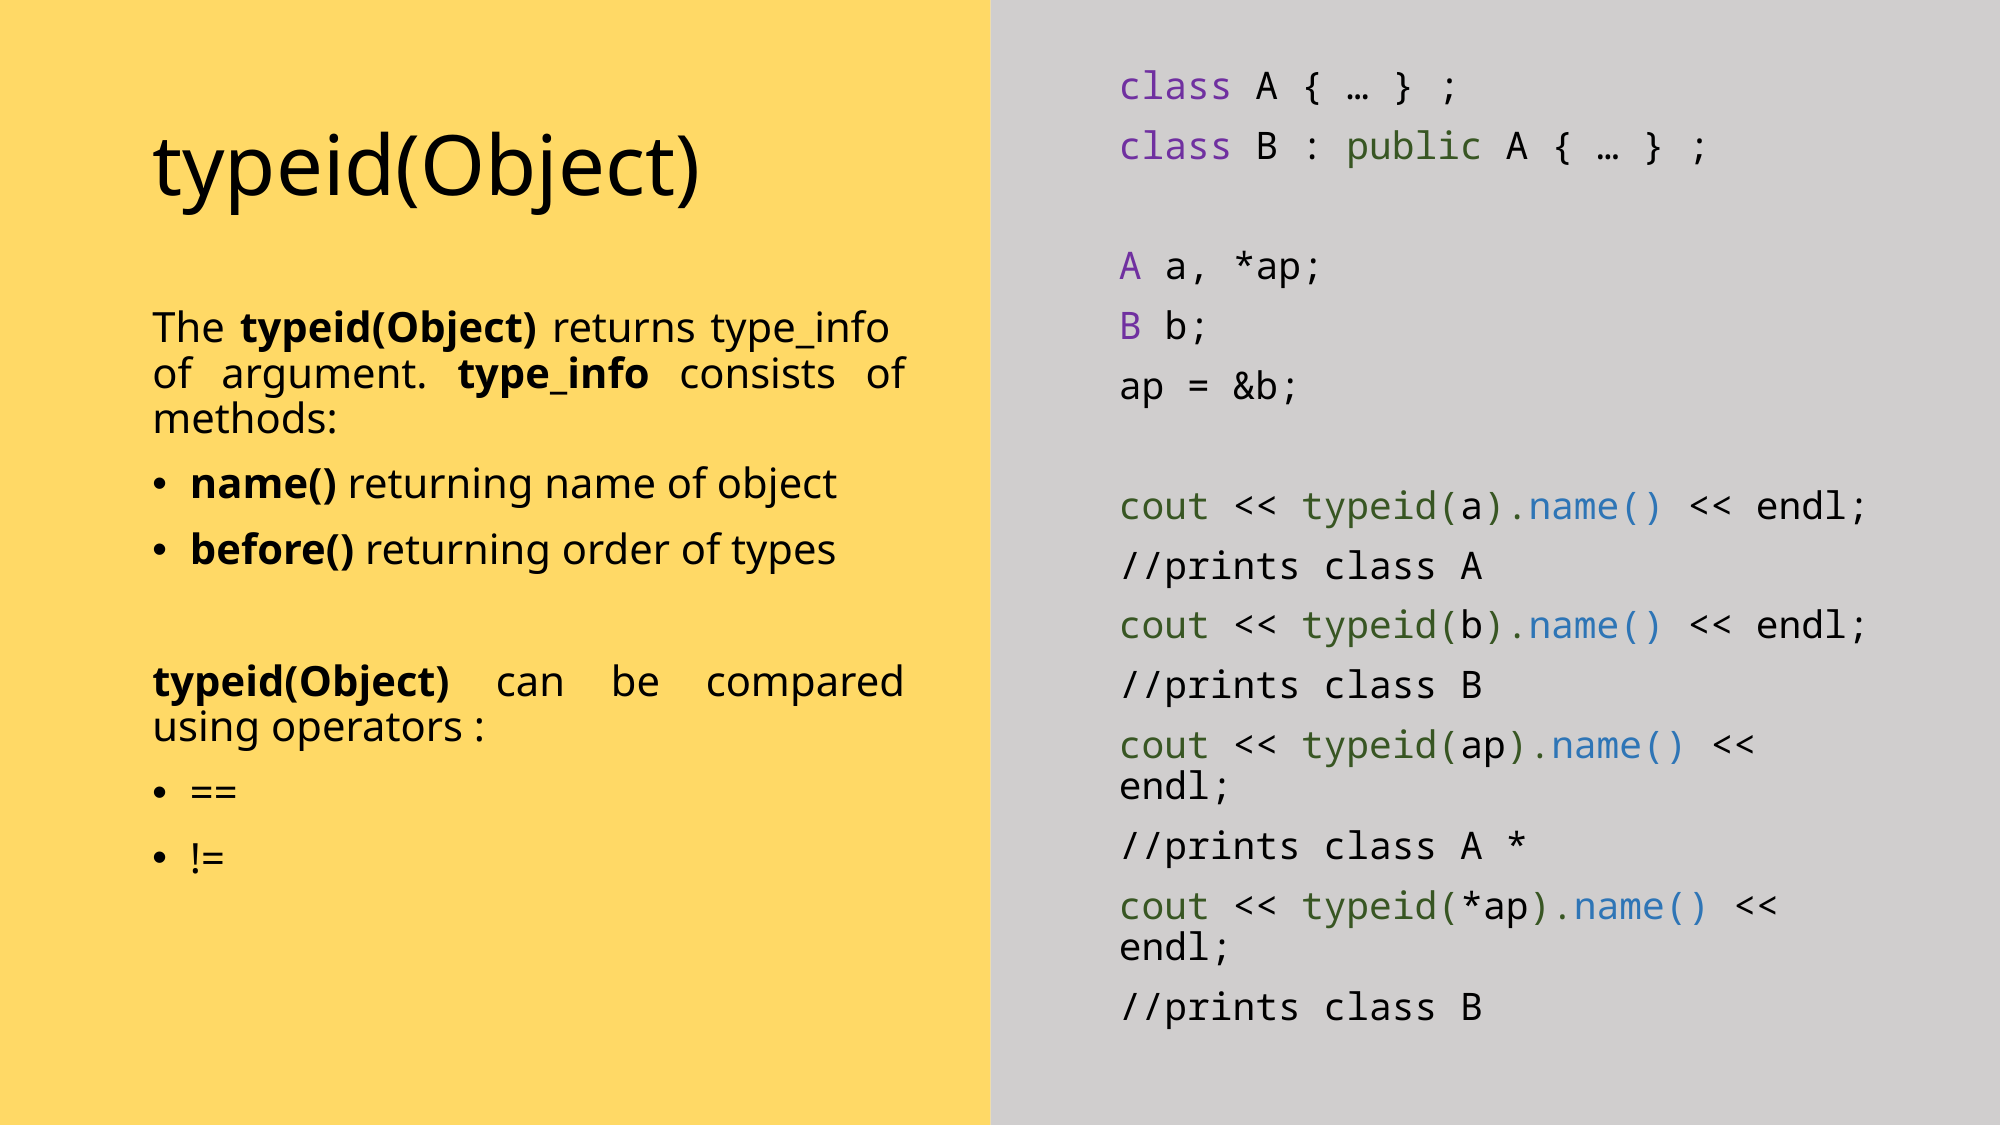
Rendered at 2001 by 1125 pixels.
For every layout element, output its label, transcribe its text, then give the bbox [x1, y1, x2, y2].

text_box The typeid(Object) returns type_info of argument. type_info consists of methods: name() returning name of object before() returning order of types typeid(Object) can be compared using operators : == != [137, 299, 921, 1014]
text_box [0, 0, 990, 1125]
text_box class A { … } ; class B : public A { … } ; A a, *ap; B b; ap = &b; cout << typeid(a).name() << endl; //prints class A cout << typeid(b).name() << endl; //prints class B cout << typeid(ap).name() << endl; //prints class A * cout << typeid(*ap).name() << endl; //prints class B [1104, 59, 1887, 1074]
text_box [990, 0, 2000, 1125]
title typeid(Object) [137, 59, 990, 278]
